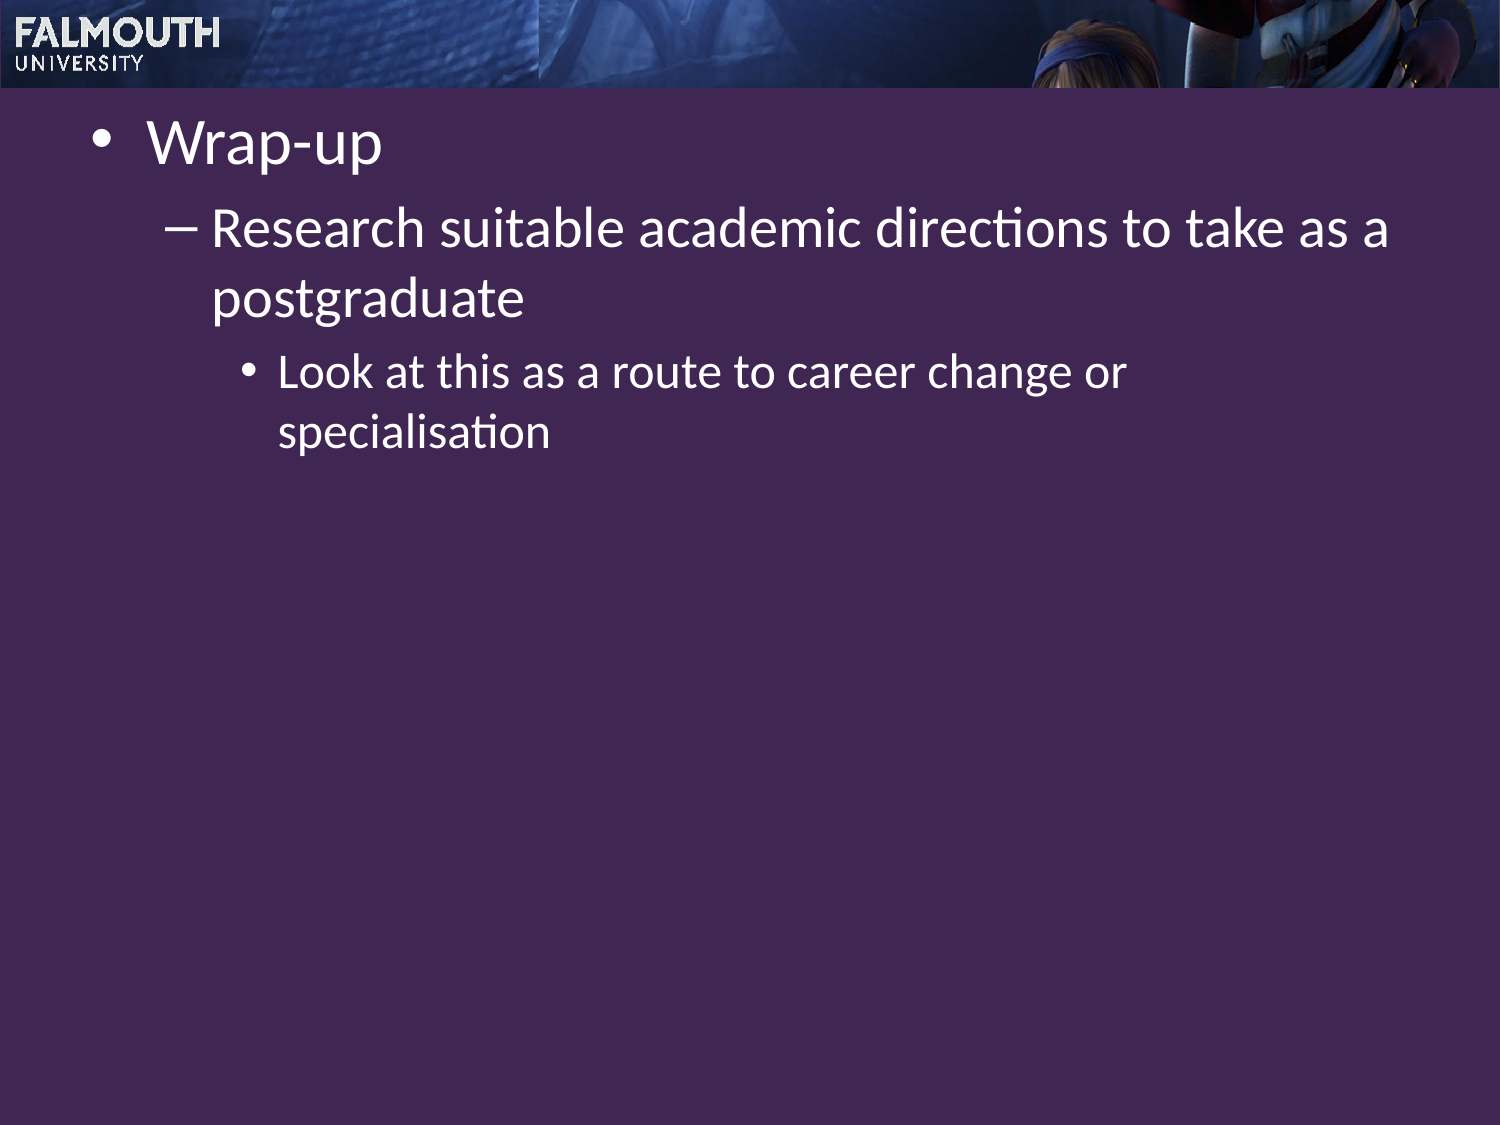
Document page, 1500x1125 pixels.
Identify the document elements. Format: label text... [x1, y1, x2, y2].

picture [0, 0, 1500, 90]
list Wrap-up Research suitable academic directions to take as a postgraduate Look at this as a route to career change or specialisation [75, 90, 1425, 1106]
